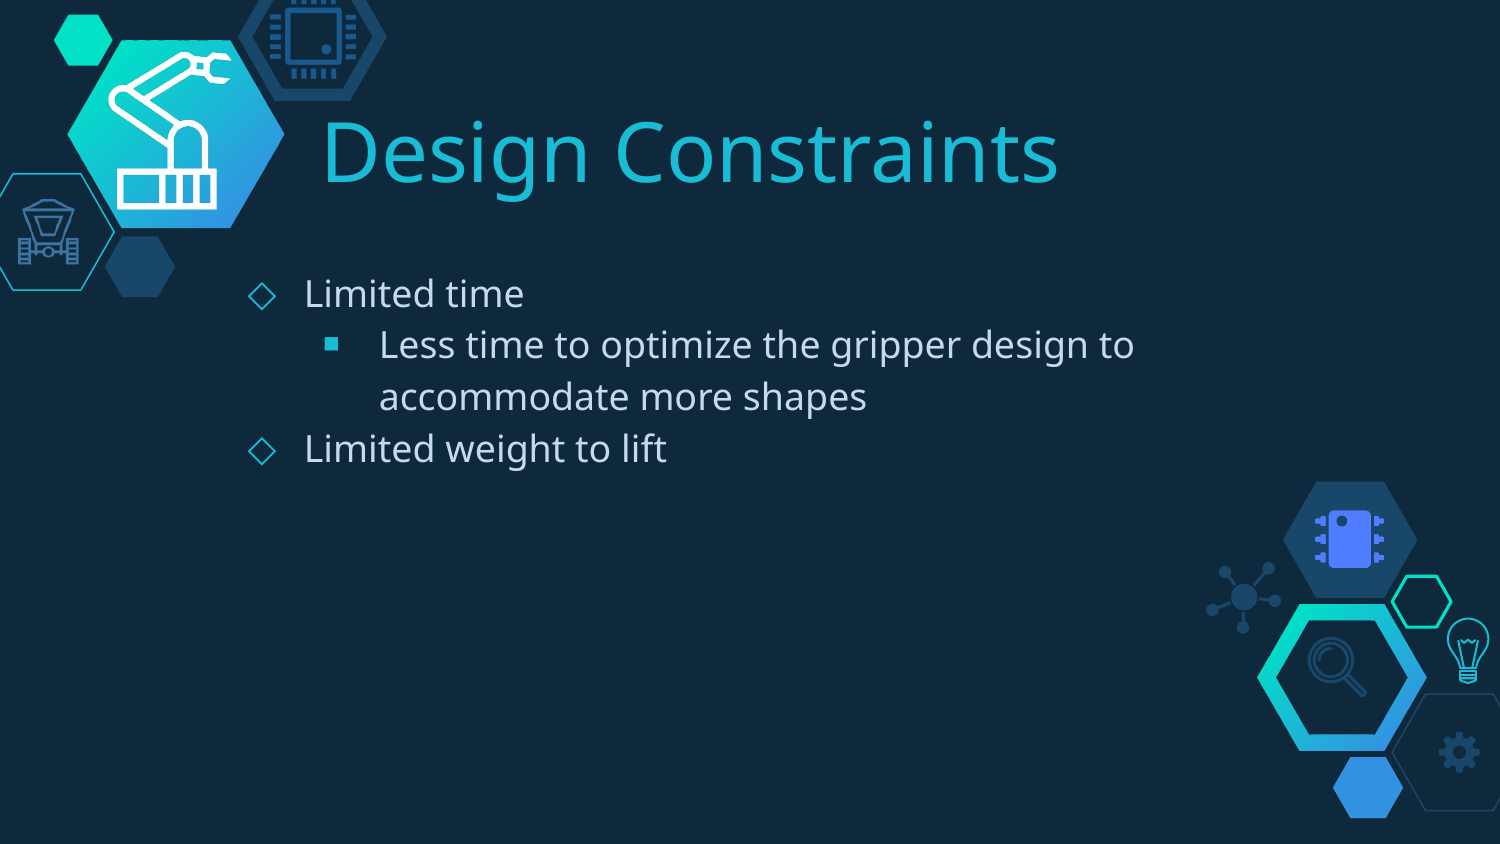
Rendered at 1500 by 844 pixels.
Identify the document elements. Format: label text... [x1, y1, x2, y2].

picture [270, 0, 356, 79]
list Limited time Less time to optimize the gripper design to accommodate more shapes Limited weight to lift [213, 222, 1229, 680]
picture [1315, 505, 1384, 573]
picture [95, 44, 246, 214]
title Design Constraints [305, 108, 1356, 215]
picture [16, 199, 79, 265]
